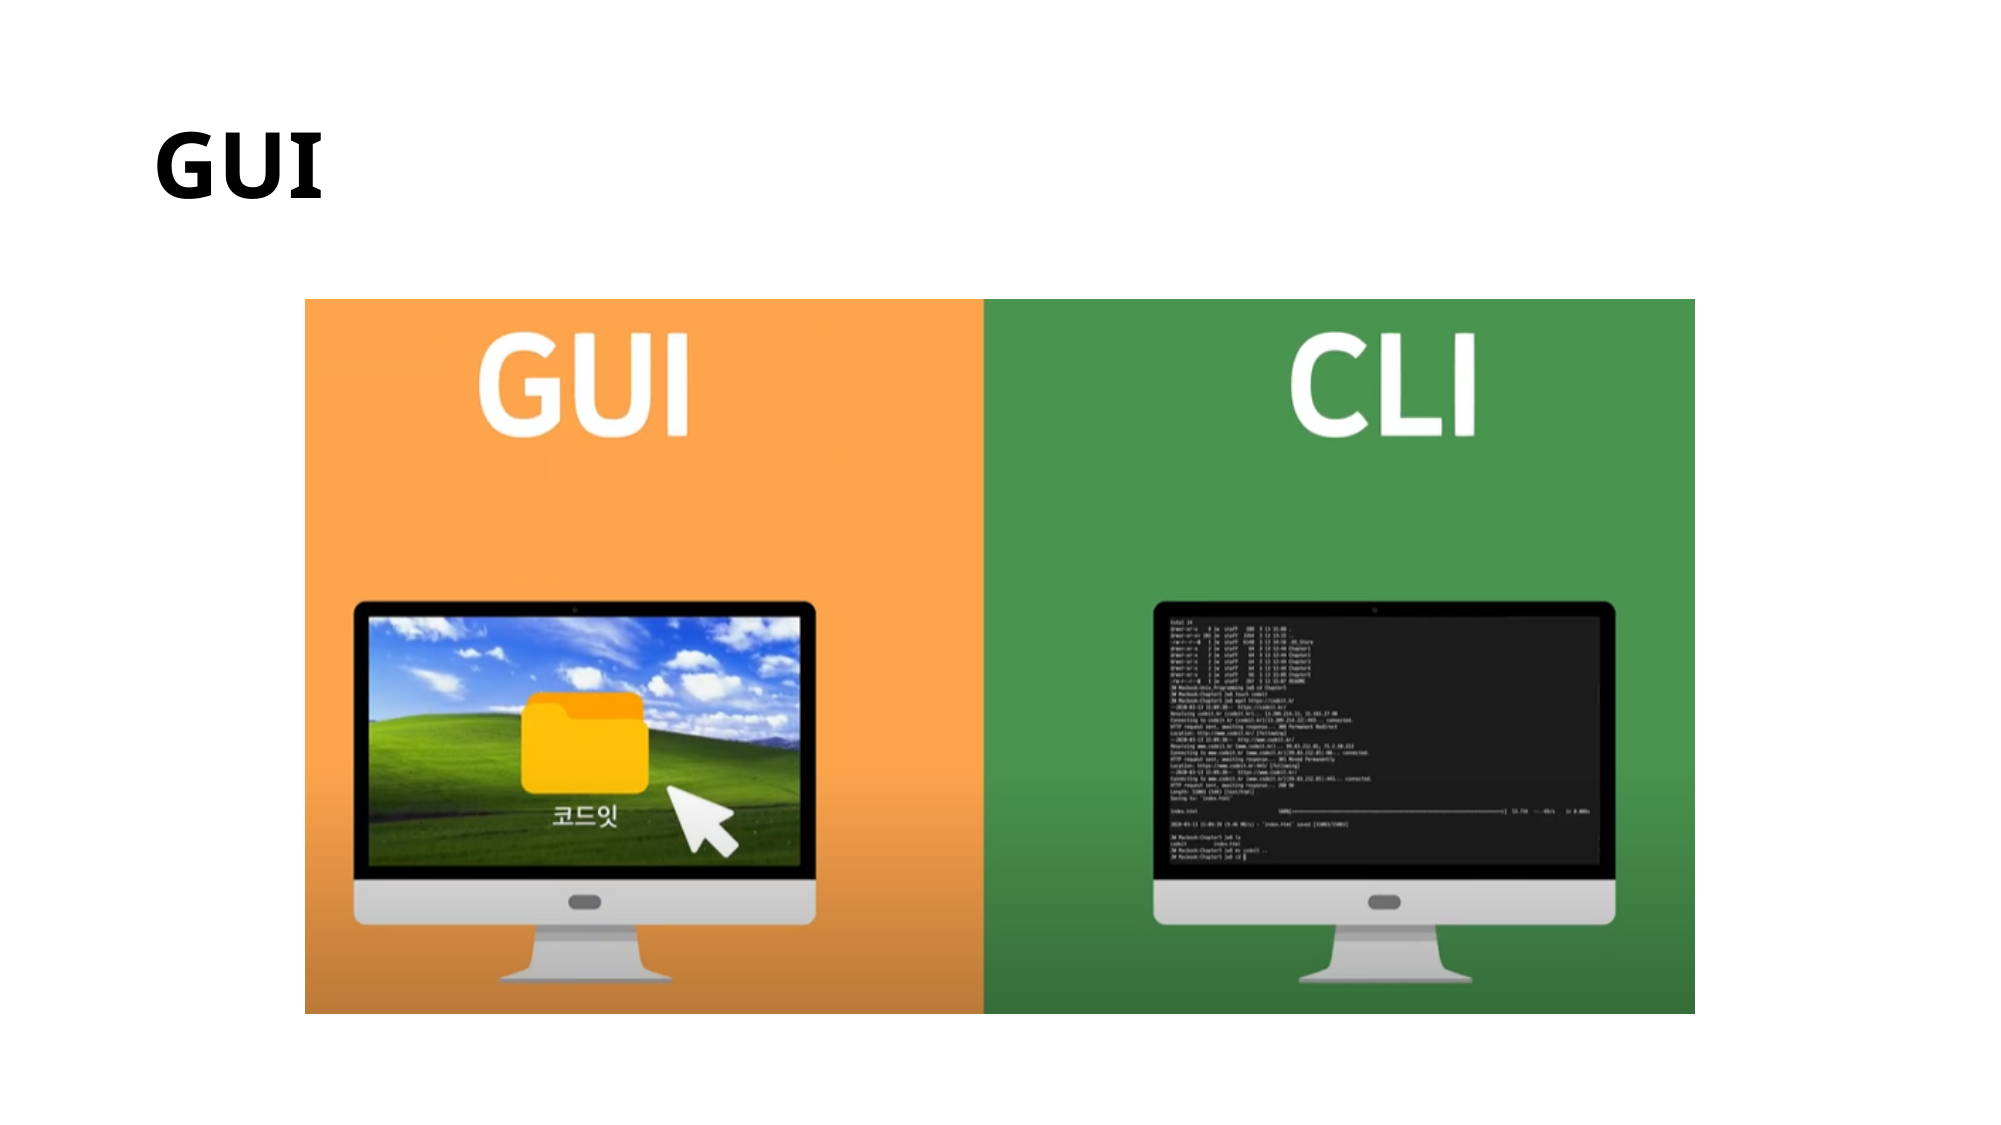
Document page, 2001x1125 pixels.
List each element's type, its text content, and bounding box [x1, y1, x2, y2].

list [305, 299, 1695, 1014]
title GUI [137, 59, 1863, 278]
